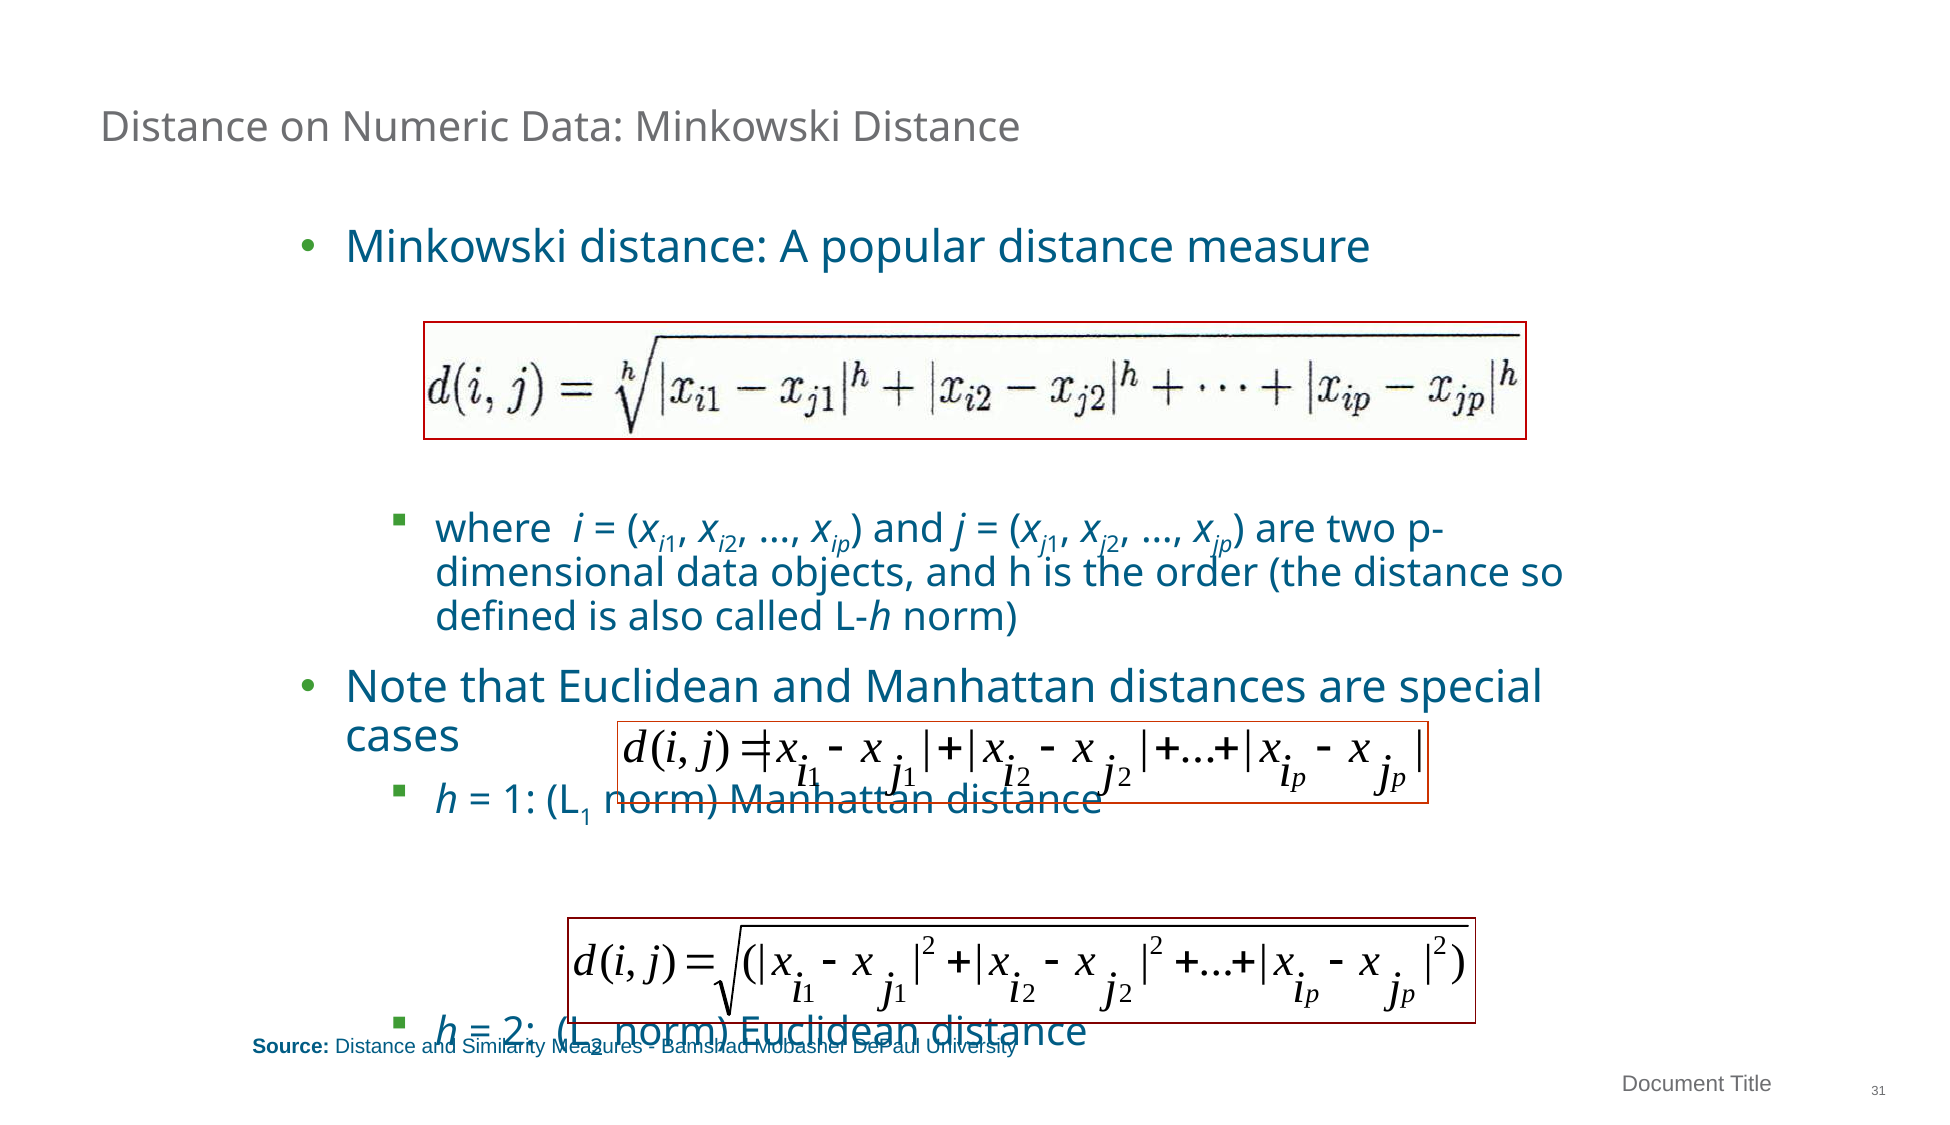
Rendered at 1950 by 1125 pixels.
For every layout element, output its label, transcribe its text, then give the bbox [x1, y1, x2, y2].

picture [424, 322, 1526, 439]
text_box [618, 722, 1428, 803]
title Distance on Numeric Data: Minkowski Distance [99, 63, 1575, 151]
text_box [568, 918, 1475, 1023]
list Minkowski distance: A popular distance measure where i = (xi1, xi2, …, xip) and j = (xj1, xj2, …, xjp) are two p-dimensional data objects, and h is the order (the distance so defined is also called L-h norm) Note that Euclidean and Manhattan distances are special cases h = 1: (L1 norm) Manhattan distance h = 2: (L2 norm) Euclidean distance [300, 223, 1650, 1000]
text_box Source: Distance and Similarity Measures - Bamshad Mobasher DePaul University [237, 1000, 1713, 1066]
